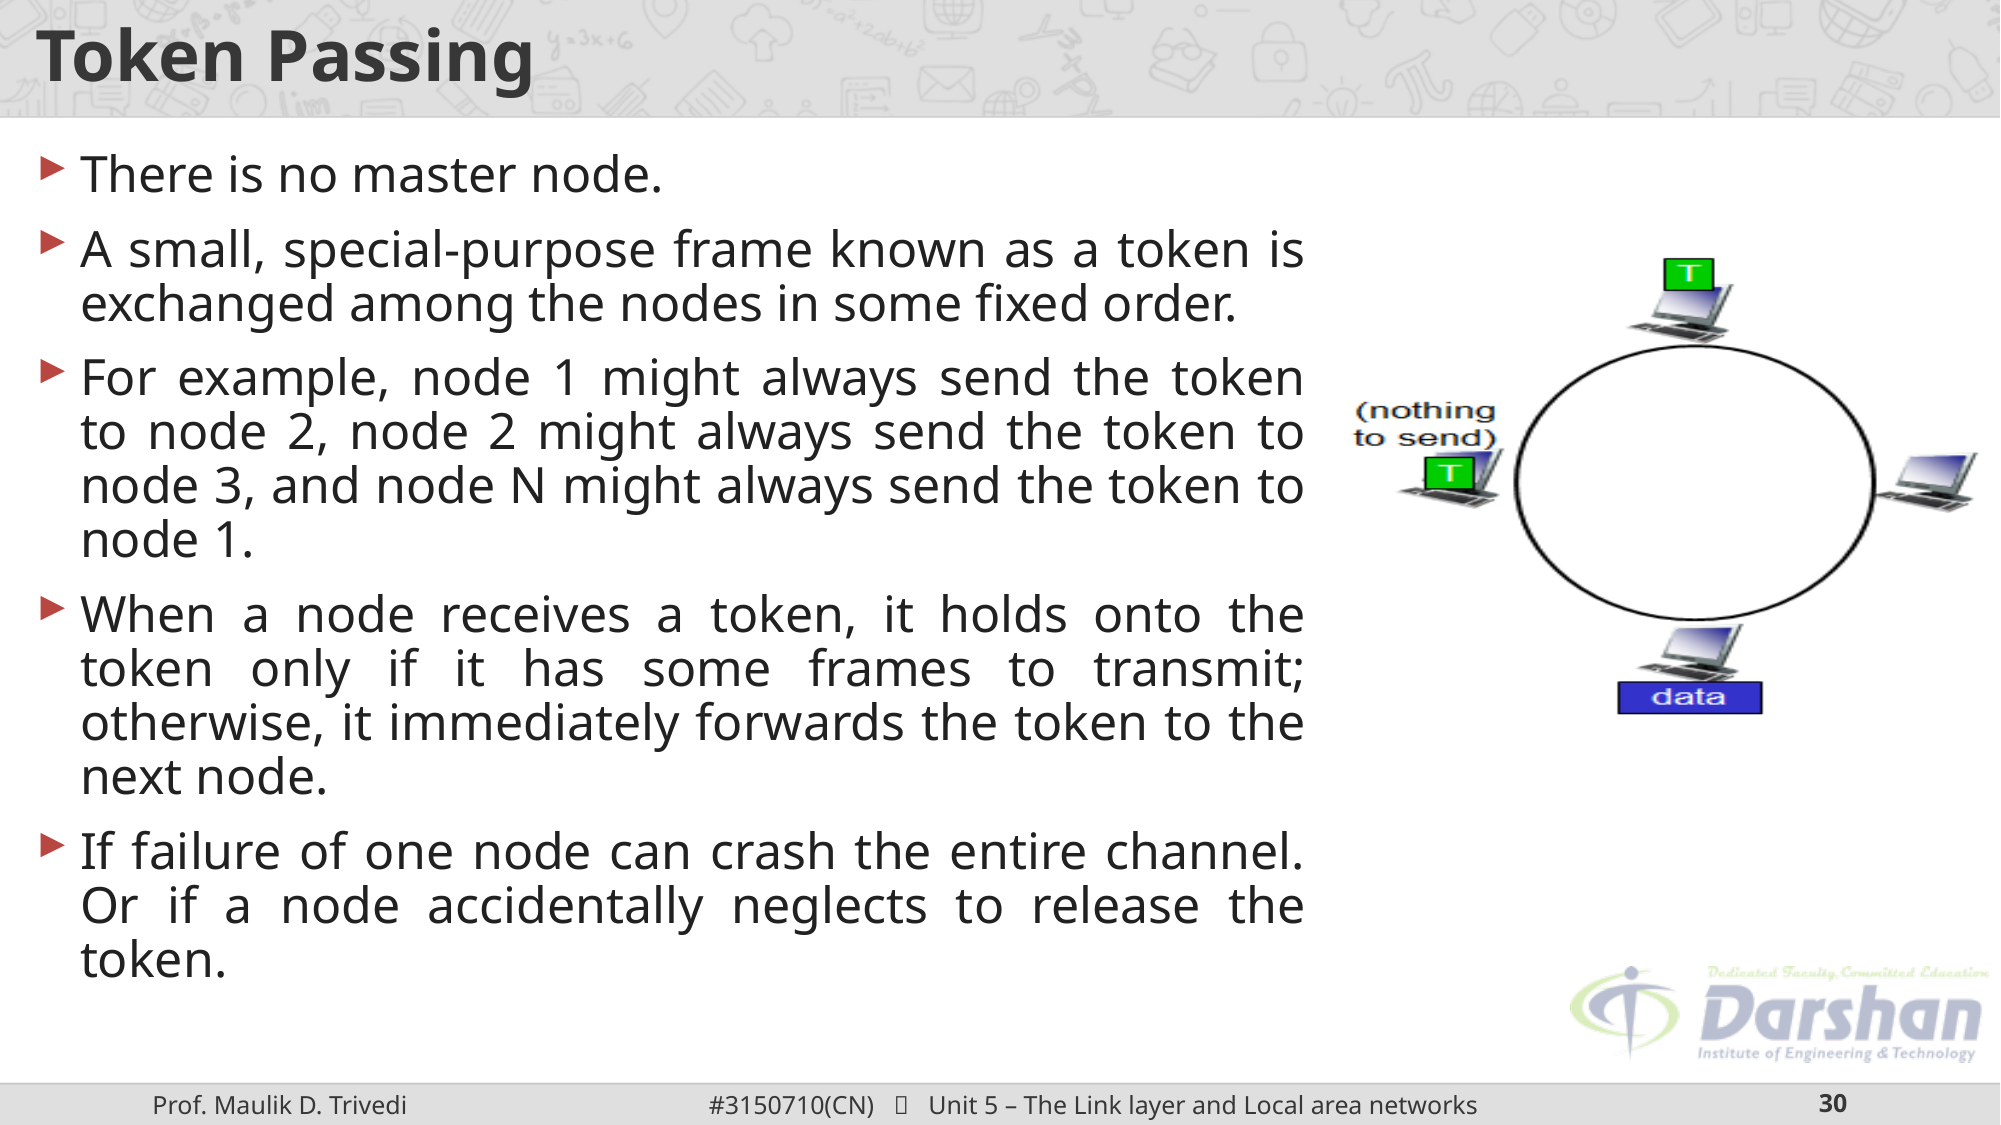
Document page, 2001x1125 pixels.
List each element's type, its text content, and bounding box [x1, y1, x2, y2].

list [1321, 235, 2000, 724]
title Token Passing [0, 0, 2000, 117]
list There is no master node. A small, special-purpose frame known as a token is exchanged among the nodes in some fixed order. For example, node 1 might always send the token to node 2, node 2 might always send the token to node 3, and node N might always send the token to node 1. When a node receives a token, it holds onto the token only if it has some frames to transmit; otherwise, it immediately forwards the token to the next node. If failure of one node can crash the entire channel. Or if a node accidentally neglects to release the token. [21, 141, 1322, 1059]
